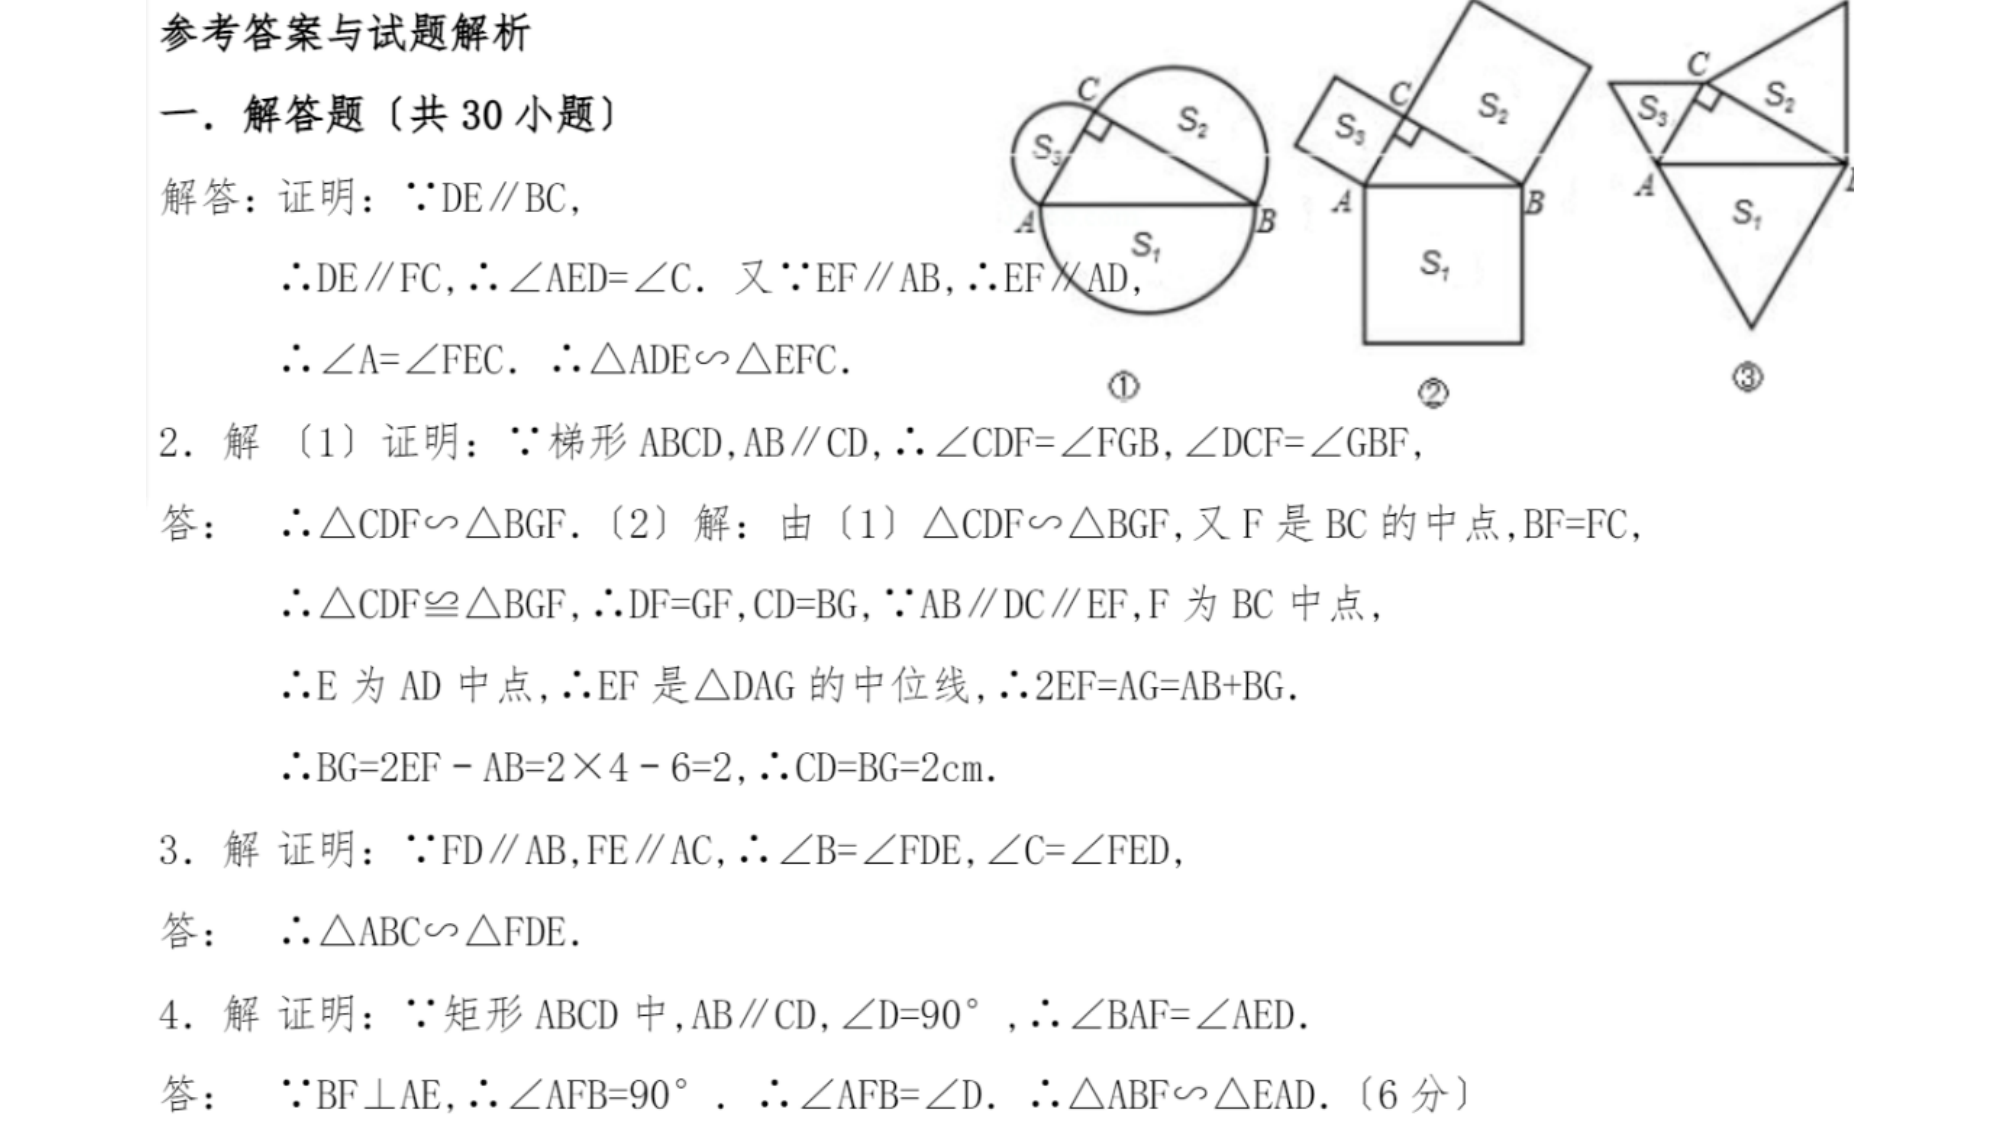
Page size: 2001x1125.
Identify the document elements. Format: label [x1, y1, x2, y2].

picture [146, 0, 1854, 1125]
